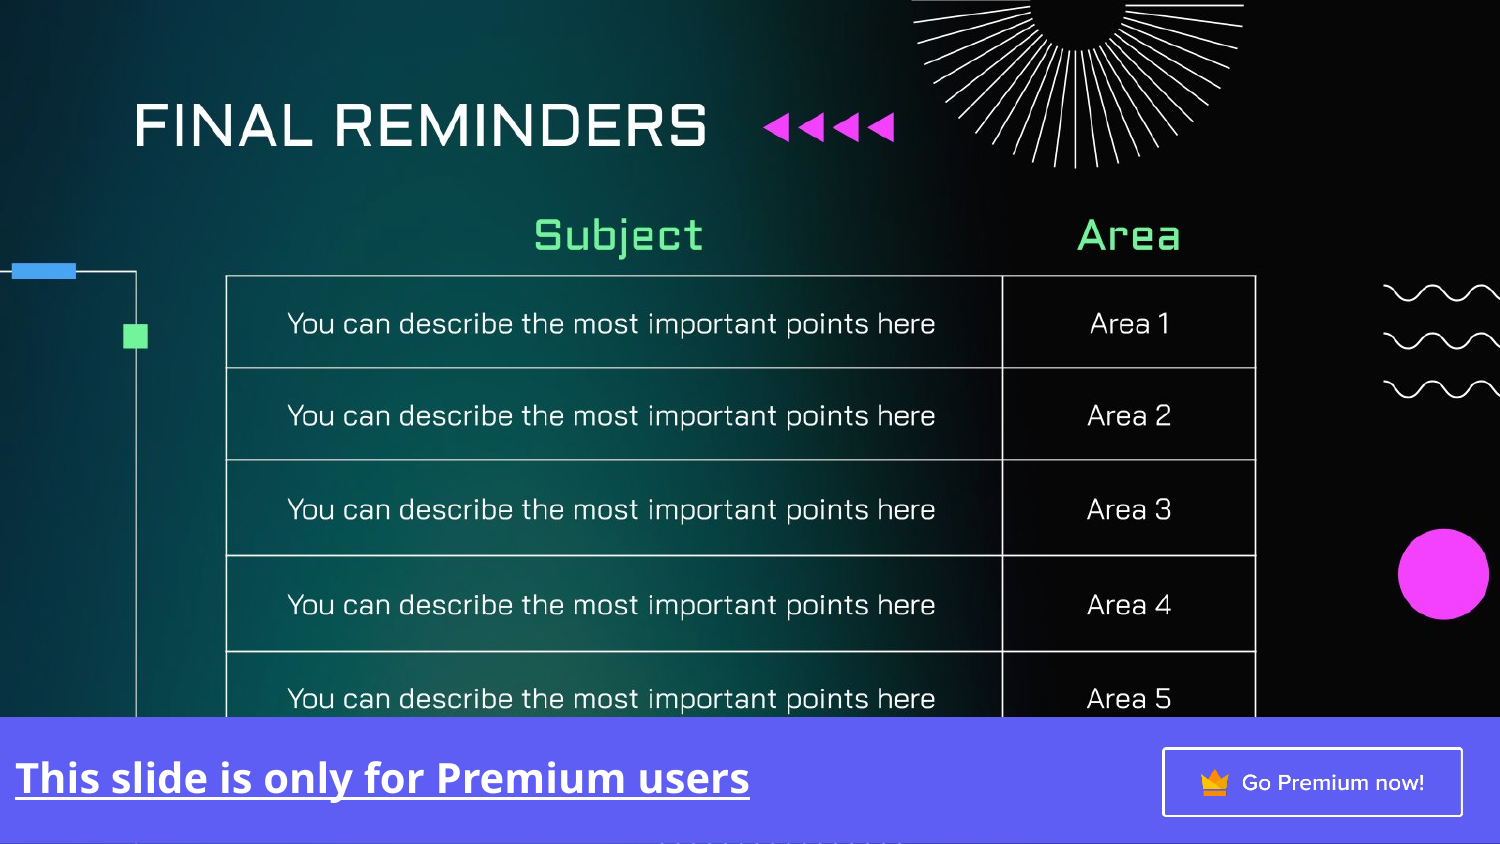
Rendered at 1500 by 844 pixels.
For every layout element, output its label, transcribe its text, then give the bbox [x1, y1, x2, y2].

text_box This slide is only for Premium users [0, 717, 1500, 844]
picture [1162, 747, 1463, 817]
picture [0, 0, 1500, 717]
